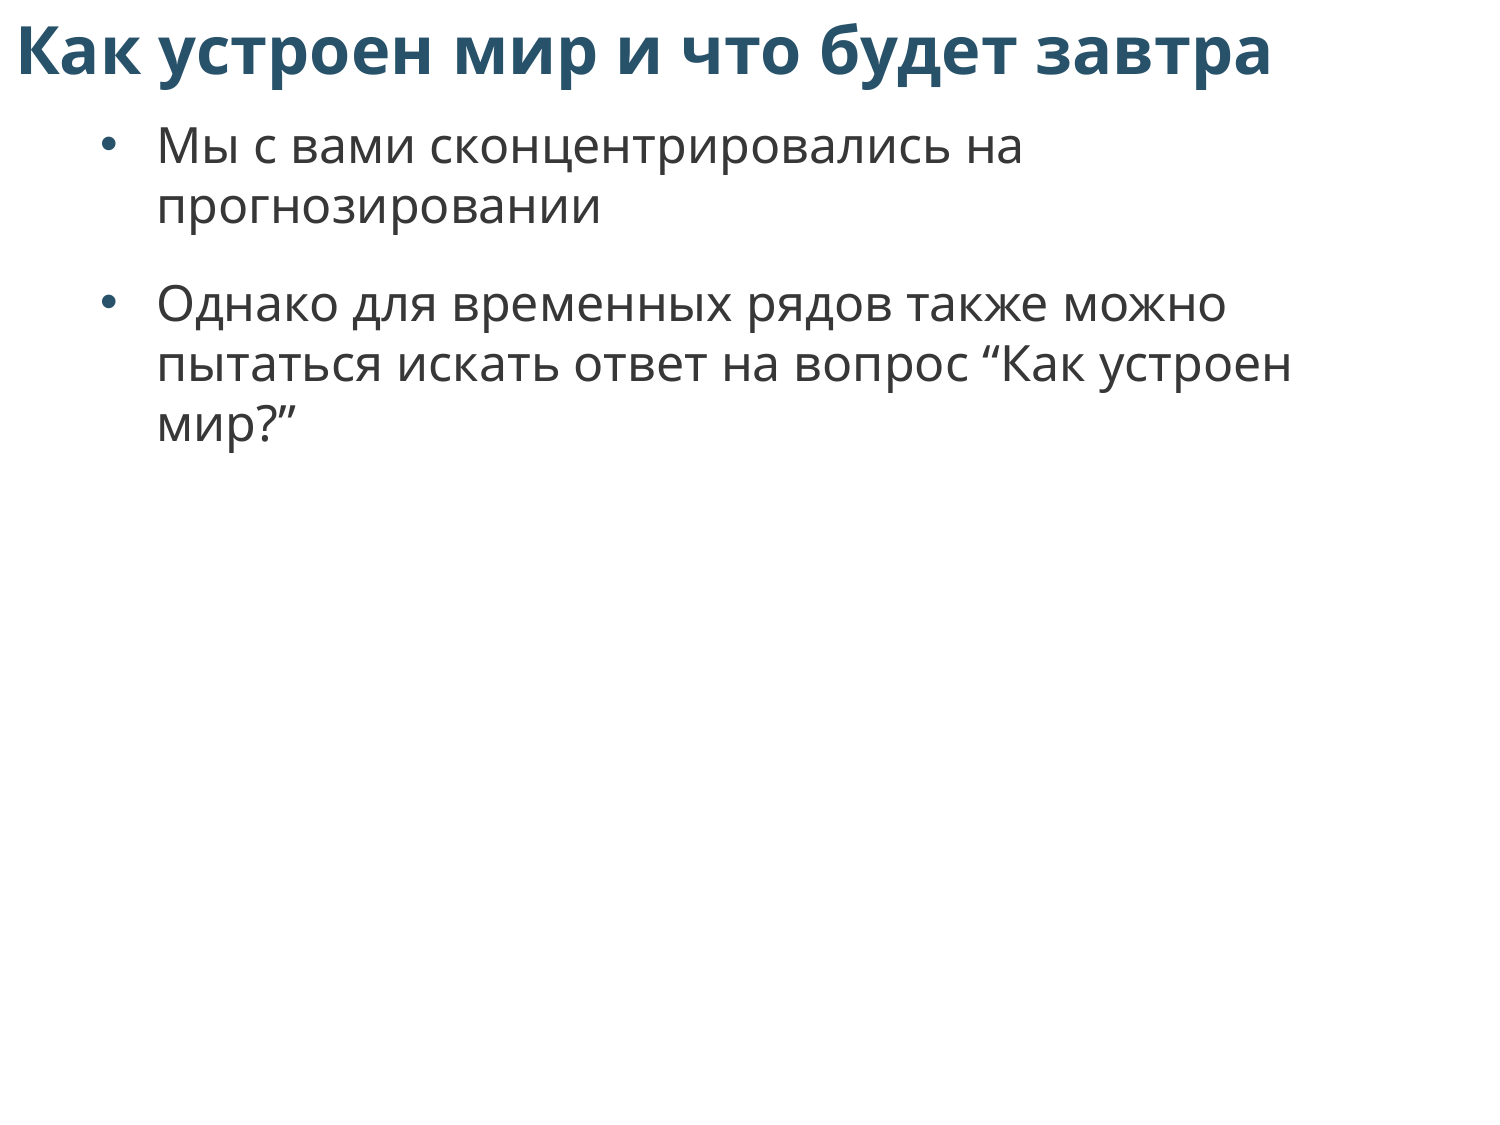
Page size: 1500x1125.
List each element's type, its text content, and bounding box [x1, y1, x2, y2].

text_box Как устроен мир и что будет завтра [0, 0, 1500, 96]
text_box Мы с вами сконцентрировались на прогнозировании Однако для временных рядов также можно пытаться искать ответ на вопрос “Как устроен мир?” [100, 113, 1400, 350]
